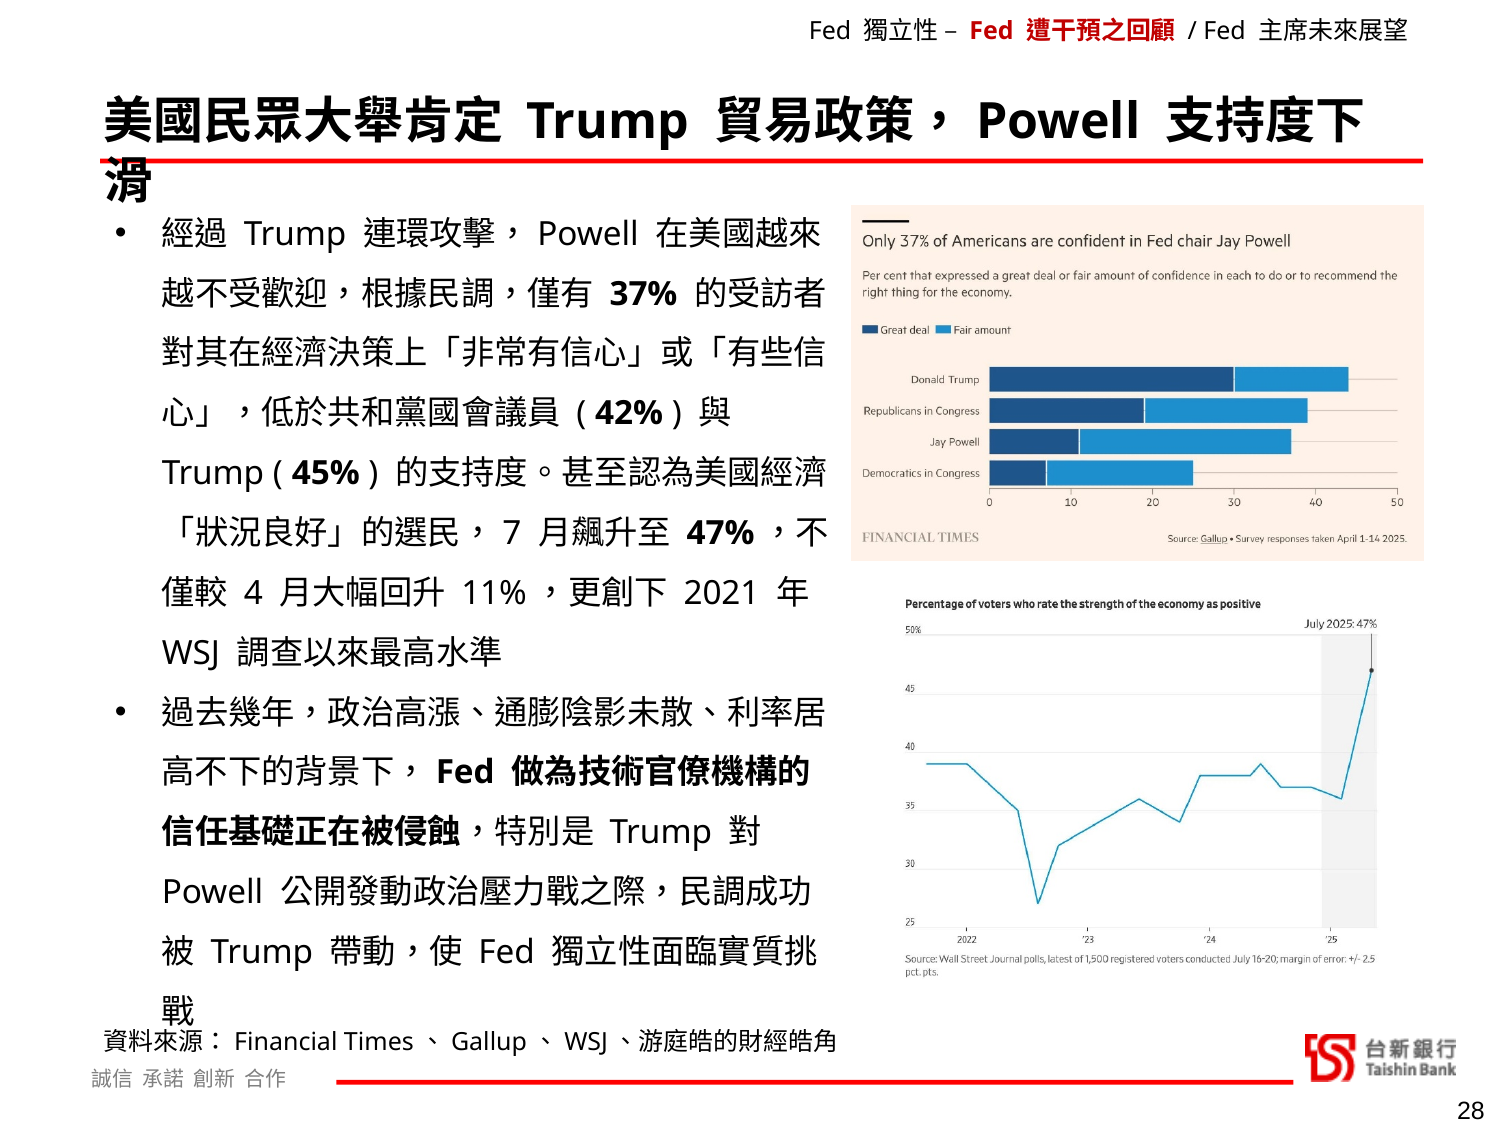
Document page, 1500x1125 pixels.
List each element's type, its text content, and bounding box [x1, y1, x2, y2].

text_box Fed 獨立性 – Fed 遭干預之回顧 / Fed 主席未來展望 [738, 7, 1424, 52]
text_box 經過 Trump 連環攻擊，Powell 在美國越來越不受歡迎，根據民調，僅有 37% 的受訪者對其在經濟決策上「非常有信心」或「有些信心」，低於共和黨國會議員 ( 42% ) 與 Trump ( 45% ) 的支持度。甚至認為美國經濟「狀況良好」的選民，7 月飆升至 47%，不僅較 4 月大幅回升 11%，更創下 2021 年 WSJ 調查以來最高水準 過去幾年，政治高漲、通膨陰影未散、利率居高不下的背景下，Fed 做為技術官僚機構的信任基礎正在被侵蝕，特別是 Trump 對 Powell 公開發動政治壓力戰之際，民調成功被 Trump 帶動，使 Fed 獨立性面臨實質挑戰 [100, 184, 852, 987]
picture [851, 205, 1424, 561]
picture [1305, 1034, 1456, 1082]
text_box 美國民眾大舉肯定 Trump 貿易政策，Powell 支持度下滑 [88, 81, 1424, 217]
picture [892, 580, 1390, 988]
slide_number 28 [1423, 1087, 1500, 1123]
text_box 資料來源：Financial Times、Gallup、WSJ、游庭皓的財經皓角 [88, 987, 1306, 1063]
